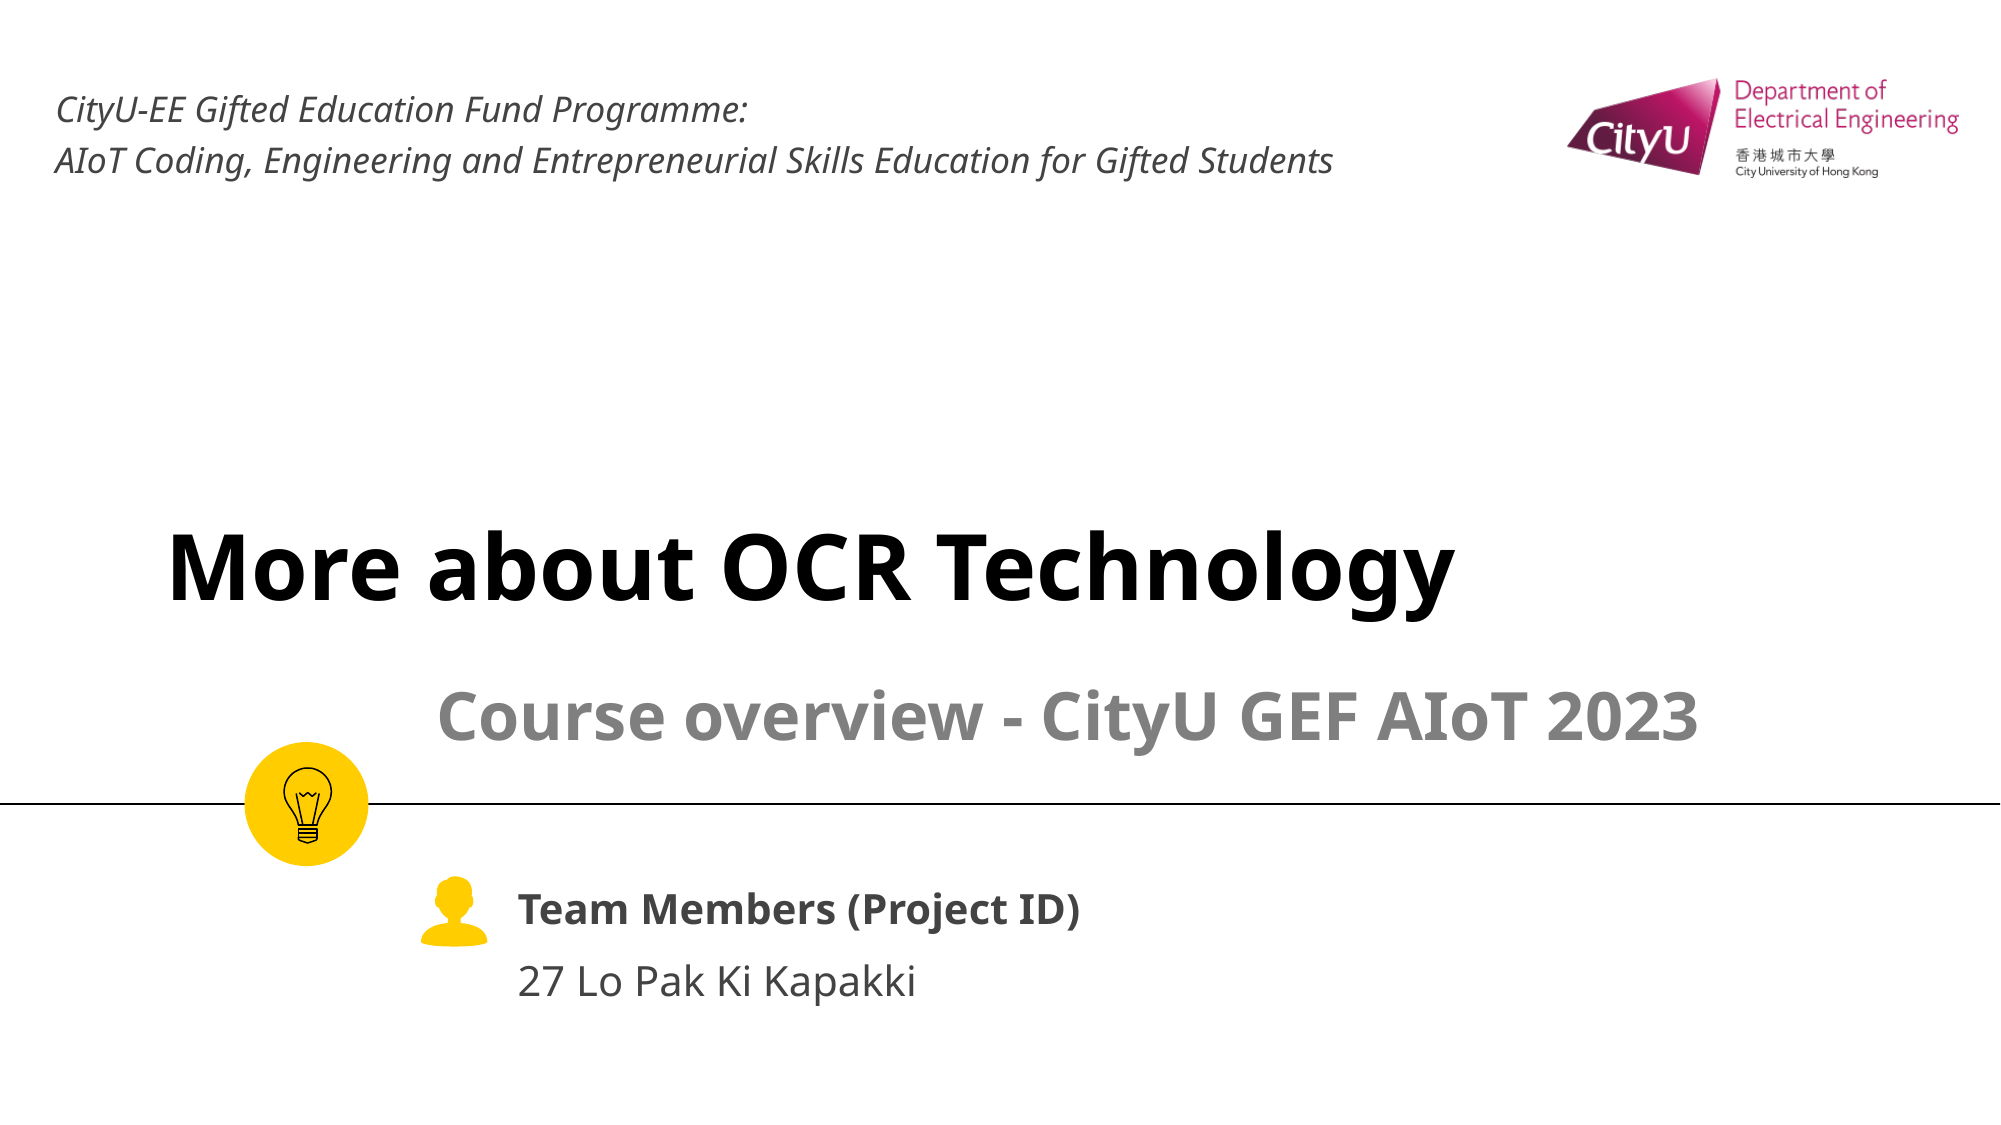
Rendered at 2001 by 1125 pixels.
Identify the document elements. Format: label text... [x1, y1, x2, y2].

title More about OCR Technology [145, 385, 1861, 640]
picture [1566, 77, 1959, 178]
text_box CityU-EE Gifted Education Fund Programme: AIoT Coding, Engineering and Entrepreneurial Skills Education for Gifted Students [55, 78, 1603, 213]
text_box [283, 767, 332, 844]
text_box [420, 876, 488, 947]
text_box Team Members (Project ID) 27 Lo Pak Ki Kapakki [517, 861, 1843, 996]
text_box Course overview - CityU GEF AIoT 2023 [420, 658, 1861, 793]
